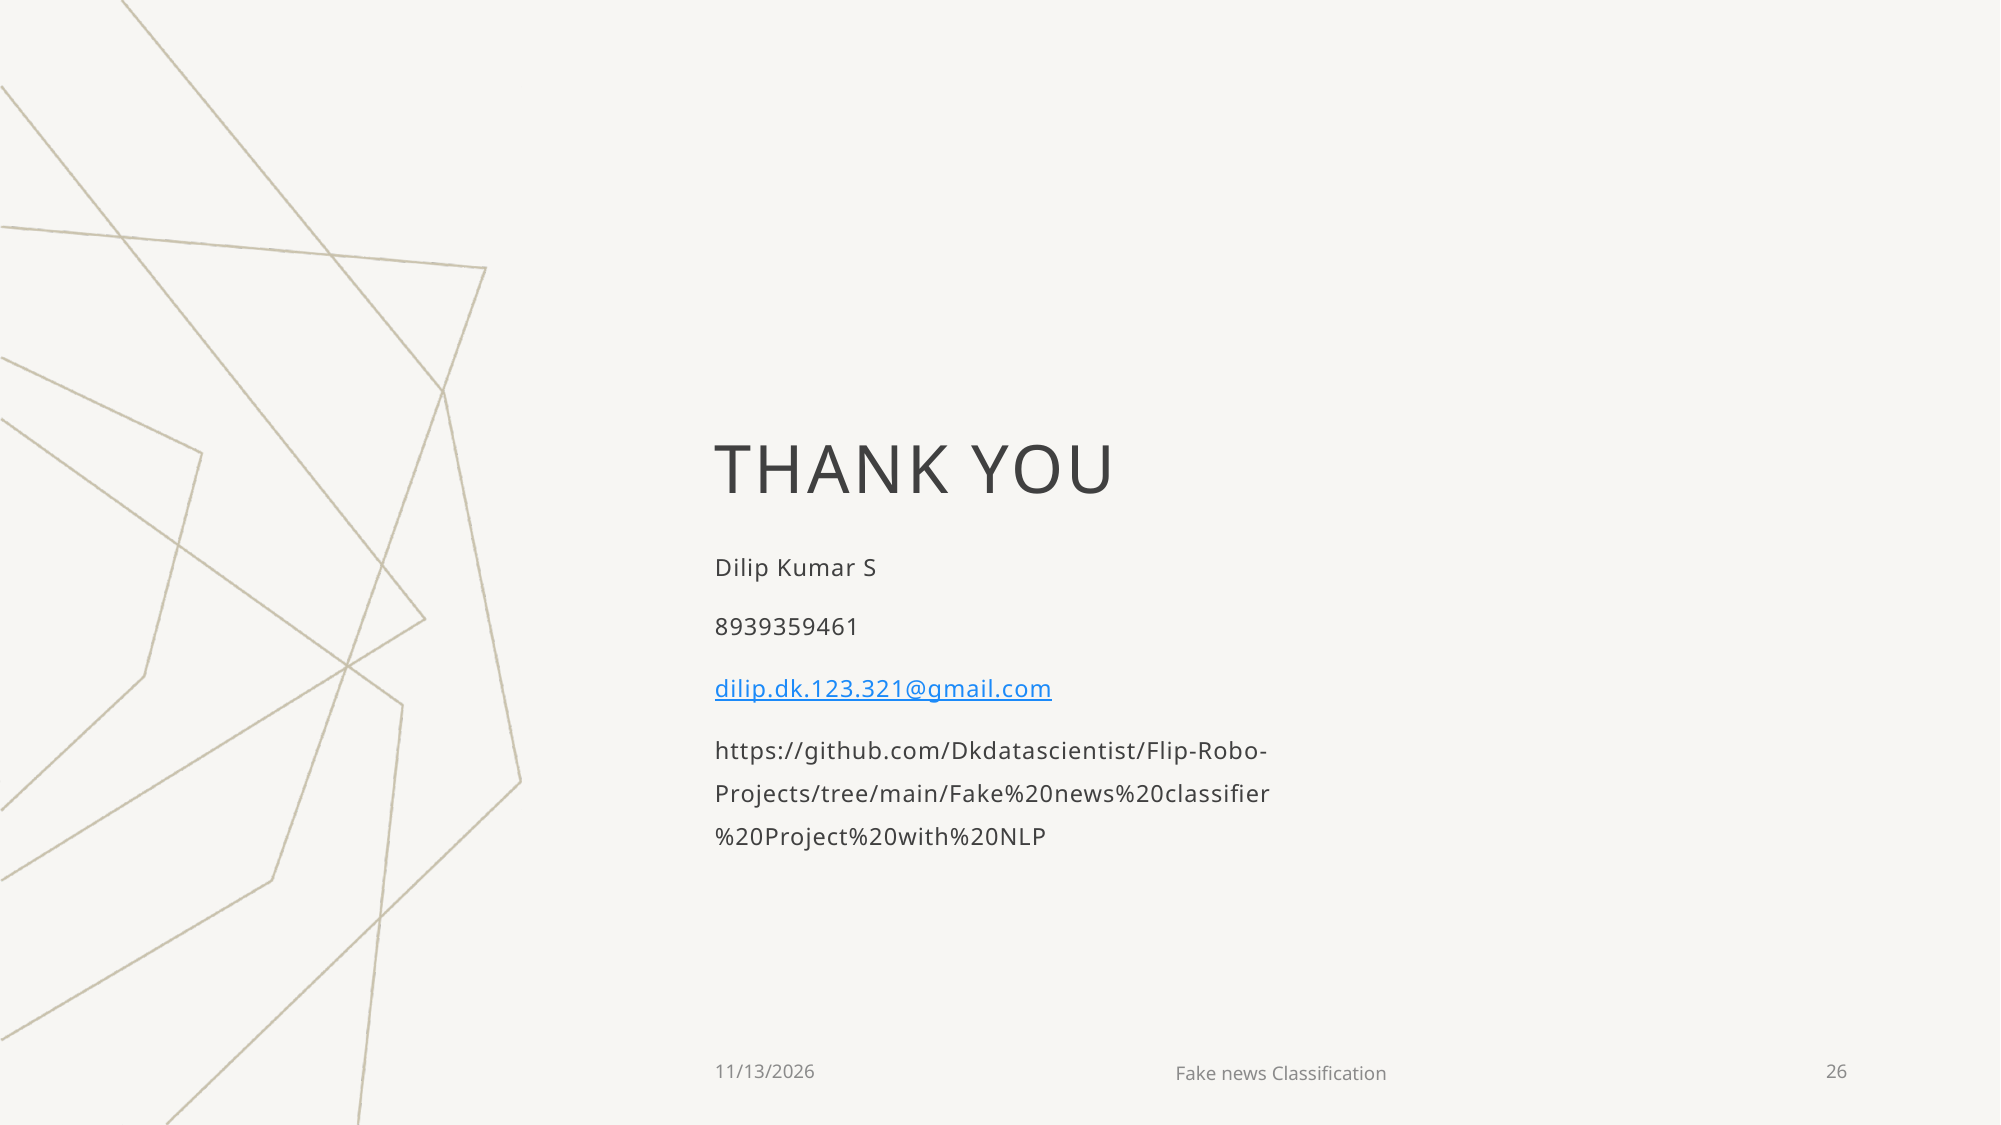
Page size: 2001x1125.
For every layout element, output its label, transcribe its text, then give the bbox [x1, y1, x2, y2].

footer Fake news Classification [1062, 1042, 1500, 1103]
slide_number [699, 1042, 992, 1103]
picture [0, 0, 522, 1125]
subtitle Dilip Kumar S 8939359461 dilip.dk.123.321@gmail.com https://github.com/Dkdatascientist/Flip-Robo-Projects/tree/main/Fake%20news%20classifier%20Project%20with%20NLP [699, 531, 1386, 860]
title THANK YOU [699, 265, 1386, 516]
slide_number 26 [1571, 1042, 1863, 1103]
